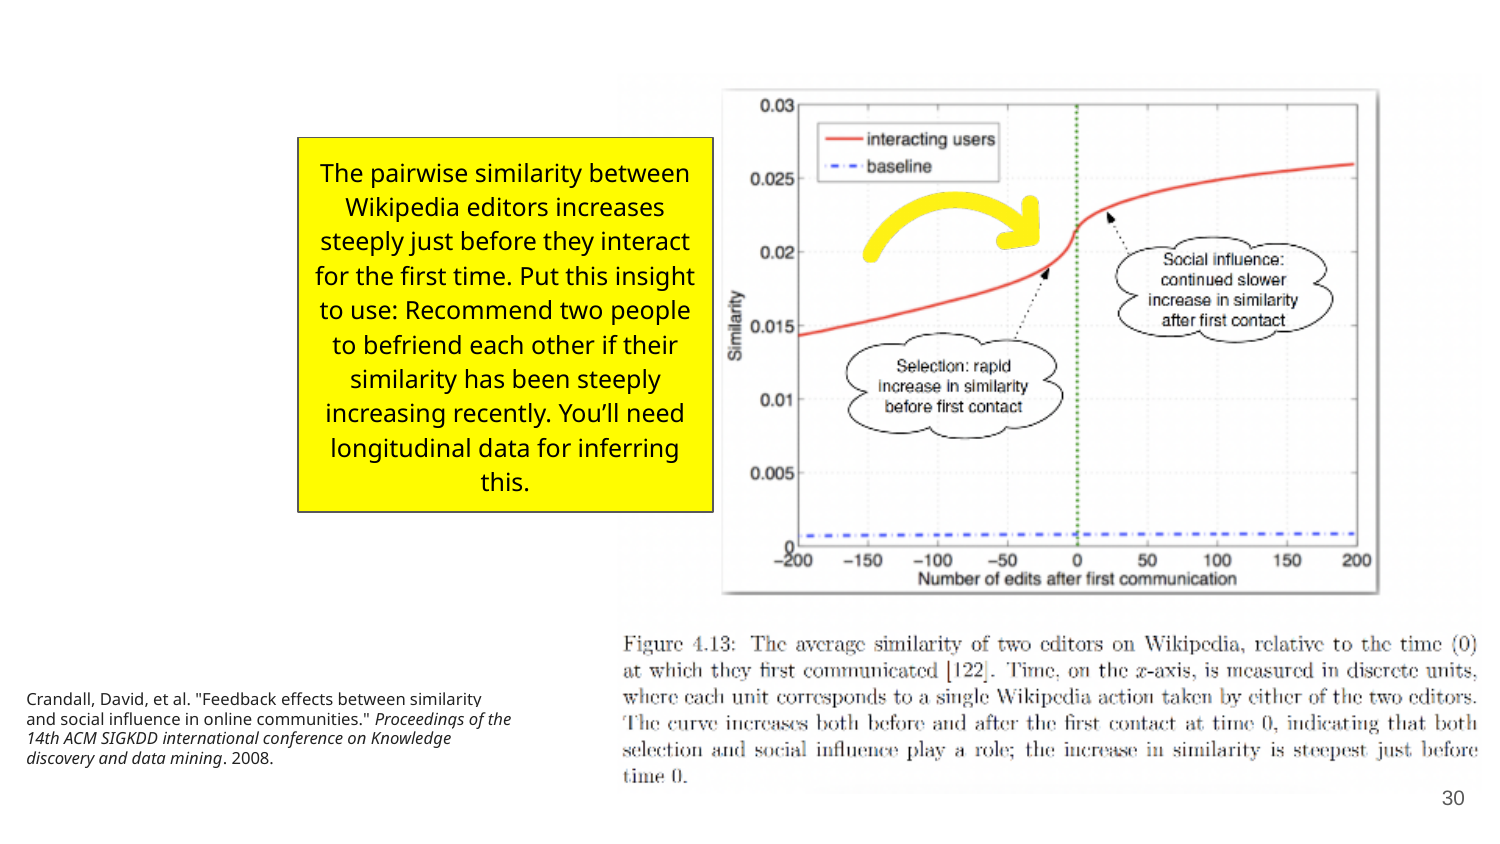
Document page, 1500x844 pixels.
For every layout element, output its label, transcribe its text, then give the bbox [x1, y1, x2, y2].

text_box Crandall, David, et al. "Feedback effects between similarity and social influence in online communities." Proceedings of the 14th ACM SIGKDD international conference on Knowledge discovery and data mining. 2008. [11, 673, 529, 784]
picture [617, 73, 1483, 794]
slide_number 30 [1389, 801, 1480, 830]
text_box The pairwise similarity between Wikipedia editors increases steeply just before they interact for the first time. Put this insight to use: Recommend two people to befriend each other if their similarity has been steeply increasing recently. You’ll need longitudinal data for inferring this. [298, 137, 612, 512]
